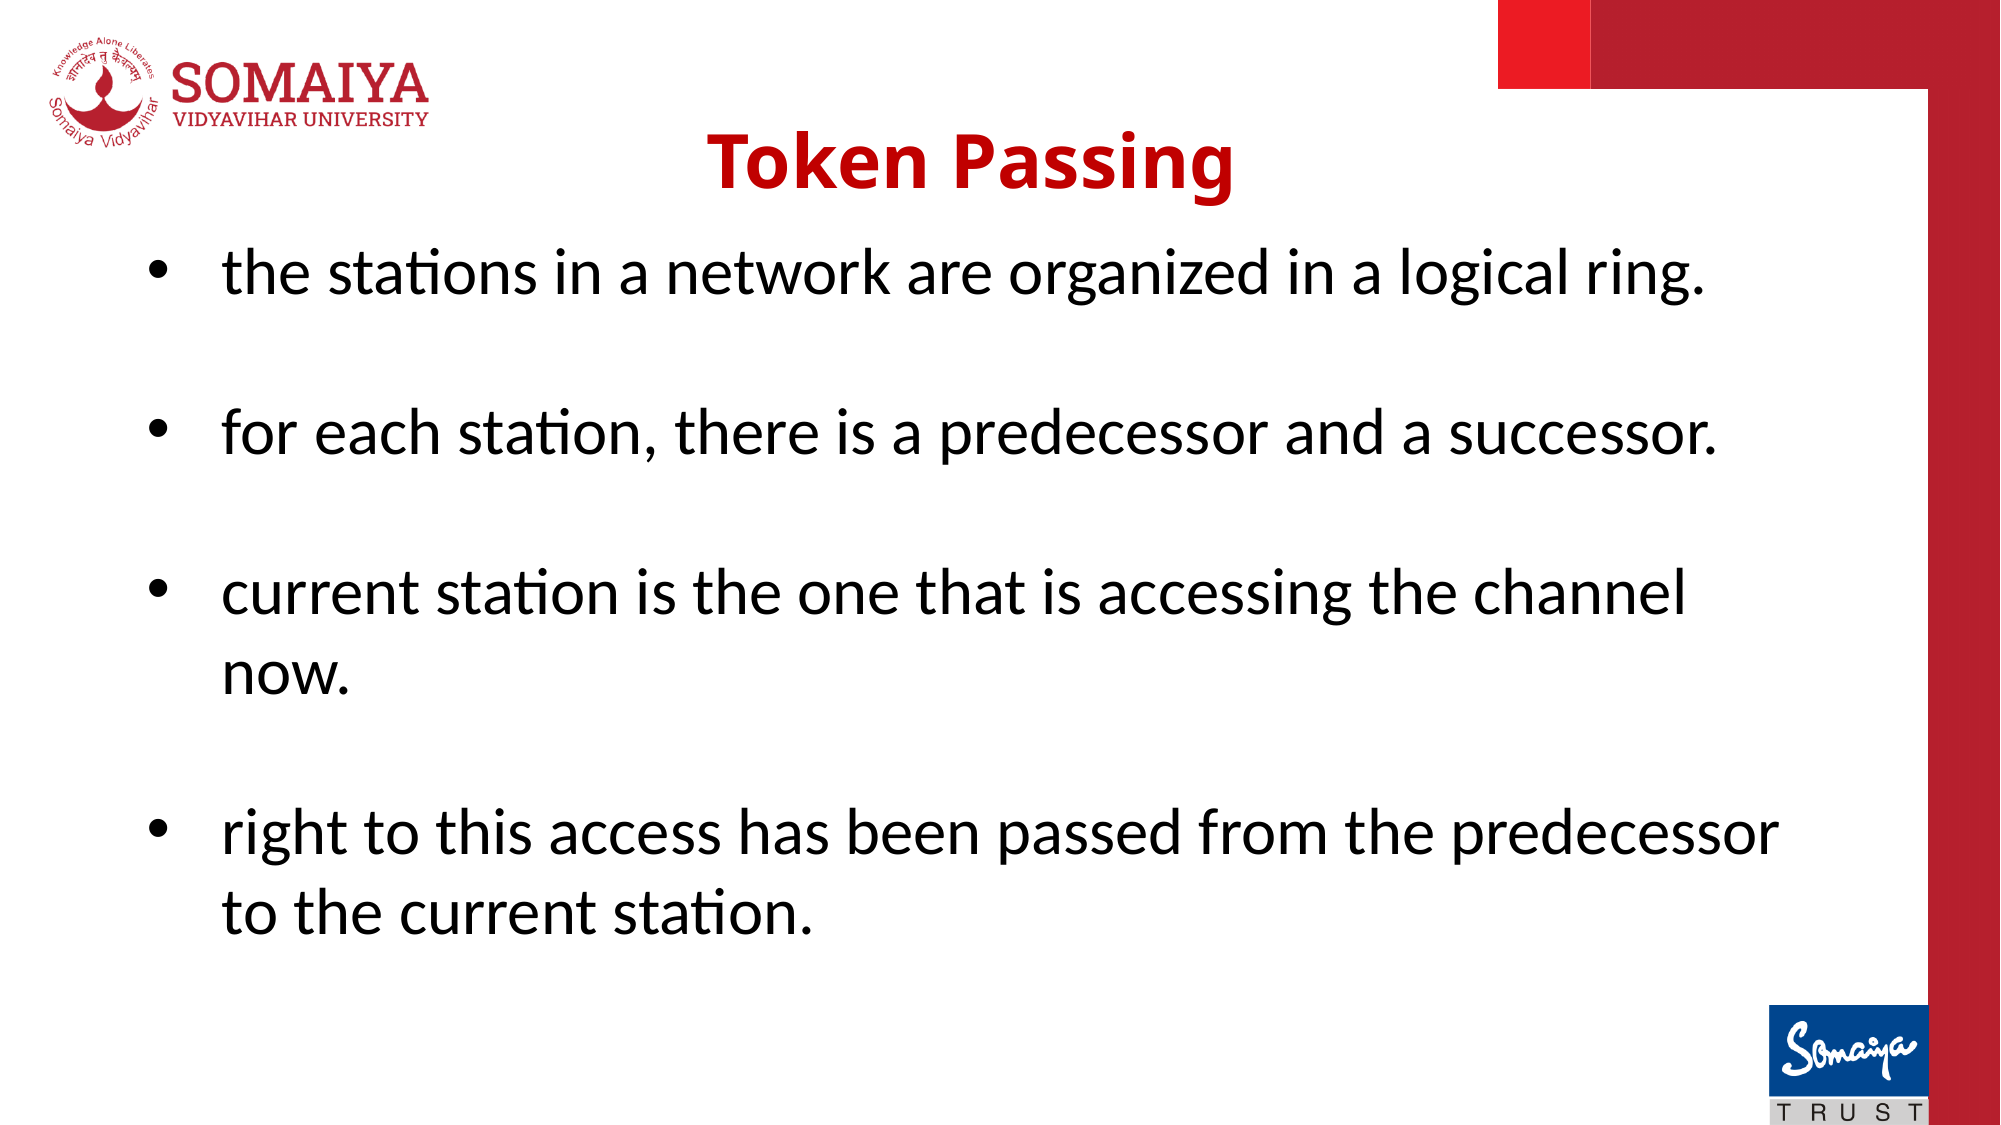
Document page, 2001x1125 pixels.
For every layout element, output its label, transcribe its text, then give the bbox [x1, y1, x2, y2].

picture [1498, 0, 2000, 1125]
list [1769, 1005, 1929, 1125]
title Token Passing [353, 75, 1591, 220]
text_box the stations in a network are organized in a logical ring. for each station, there is a predecessor and a successor. current station is the one that is accessing the channel now. right to this access has been passed from the predecessor to the current station. [131, 220, 1812, 1035]
picture [14, 28, 463, 175]
